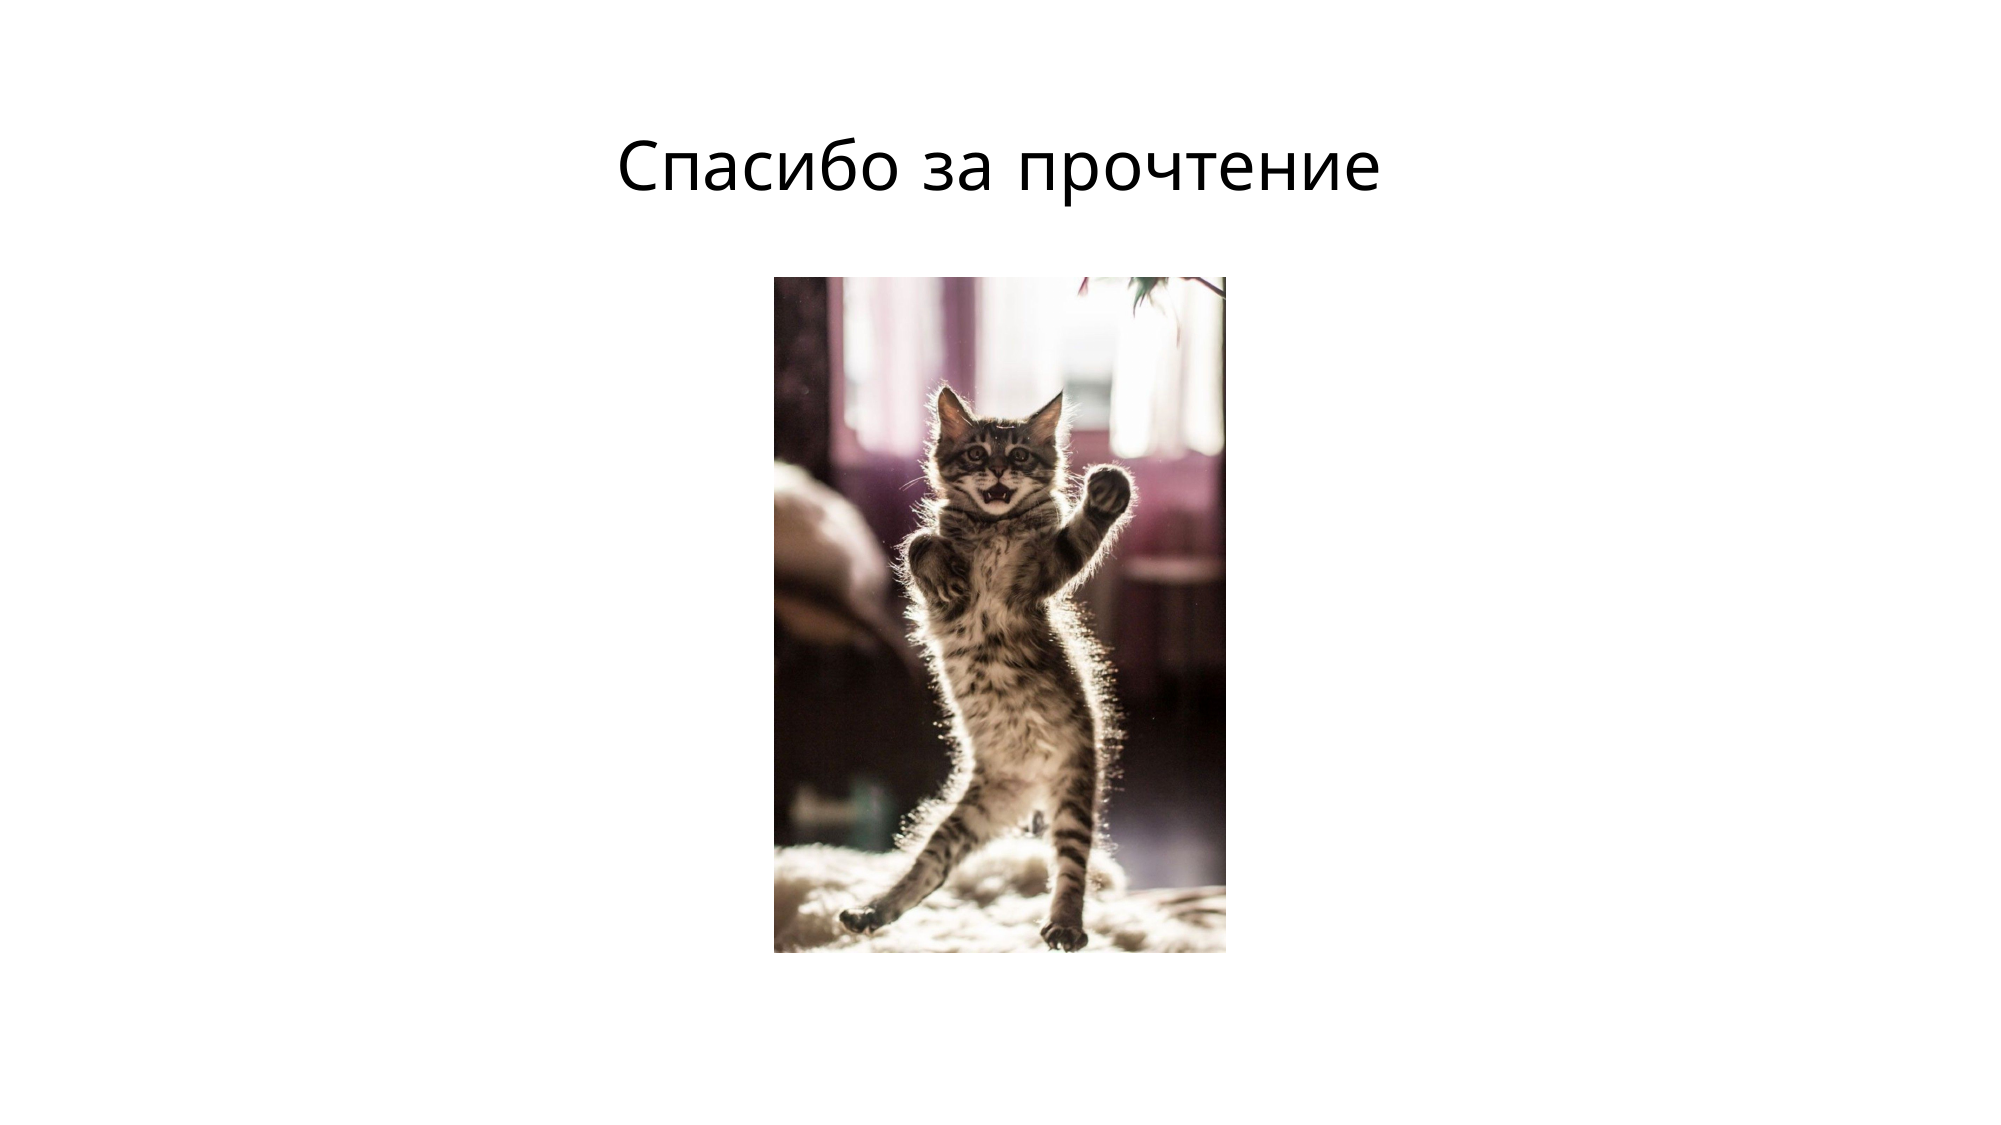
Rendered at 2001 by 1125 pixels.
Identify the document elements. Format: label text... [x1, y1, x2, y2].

title Спасибо за прочтение [137, 59, 1863, 278]
picture [774, 277, 1226, 953]
